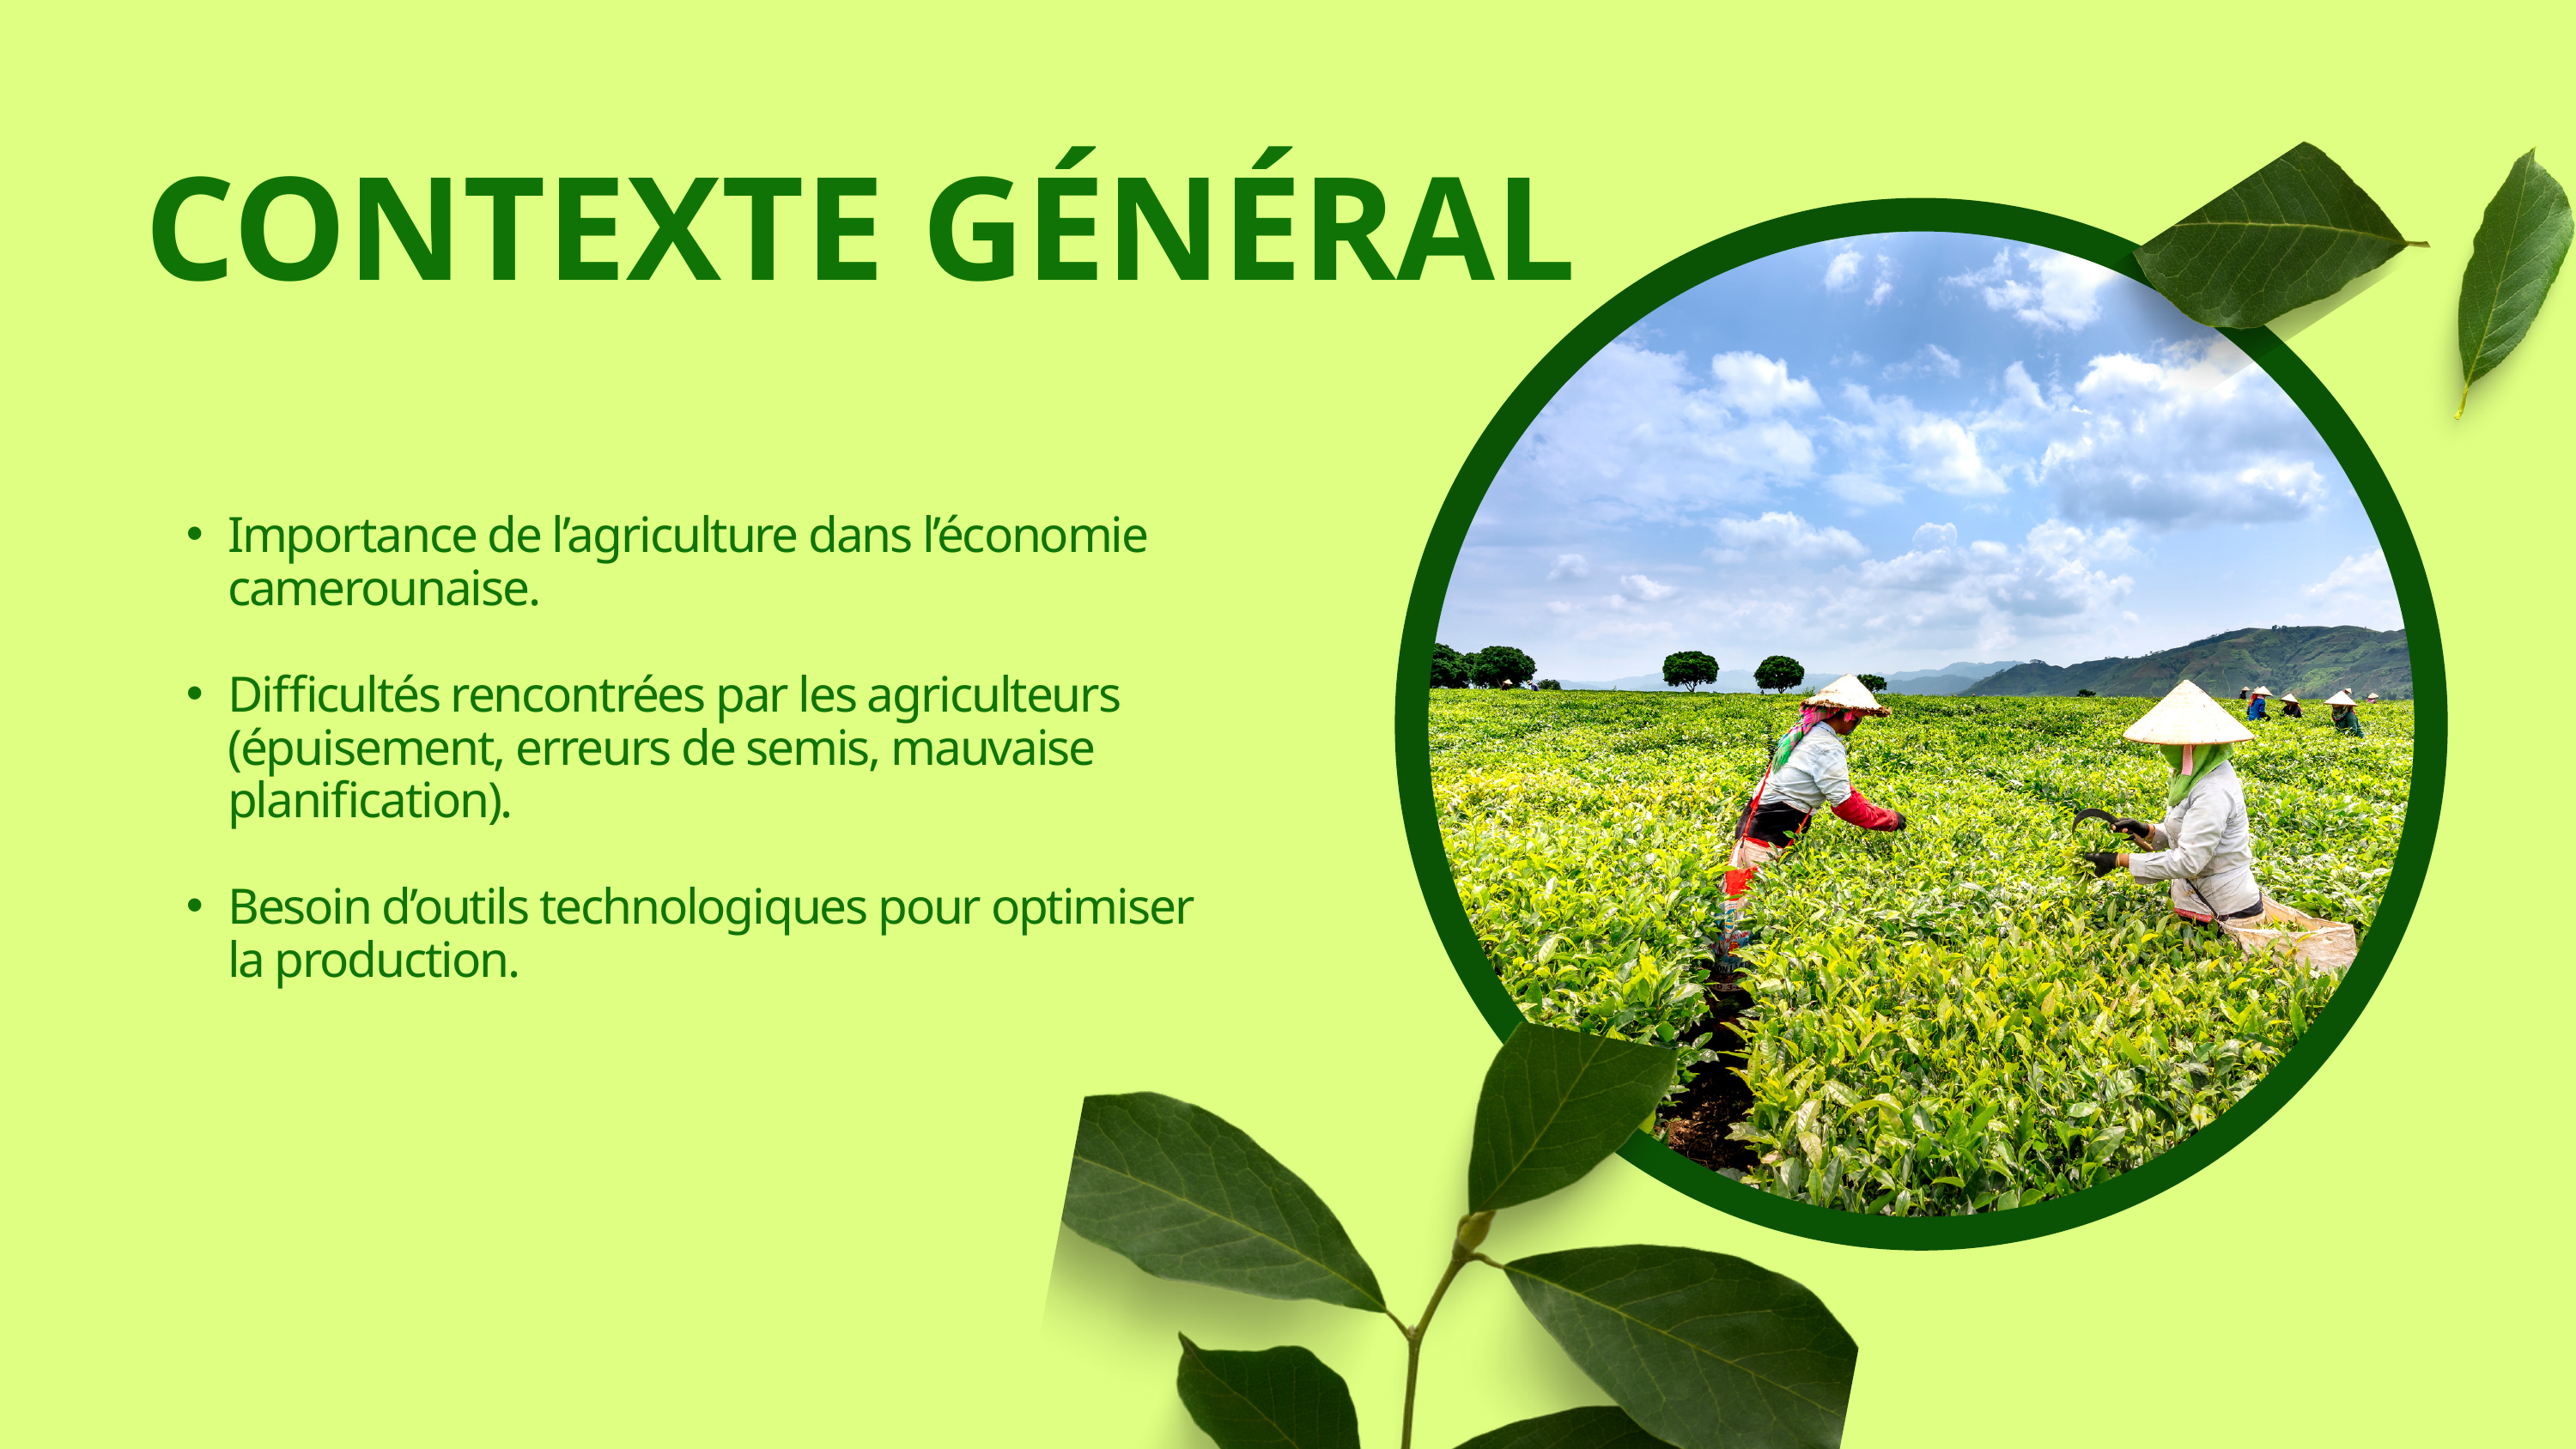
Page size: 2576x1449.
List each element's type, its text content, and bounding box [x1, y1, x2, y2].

text_box [2421, 144, 2576, 452]
text_box Importance de l’agriculture dans l’économie camerounaise. Difficultés rencontrées par les agriculteurs (épuisement, erreurs de semis, mauvaise planification). Besoin d’outils technologiques pour optimiser la production. [144, 508, 1203, 1040]
text_box [2192, 114, 2409, 213]
text_box [1018, 944, 1880, 1449]
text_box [1411, 214, 2432, 1234]
text_box CONTEXTE GÉNÉRAL [144, 108, 1620, 309]
